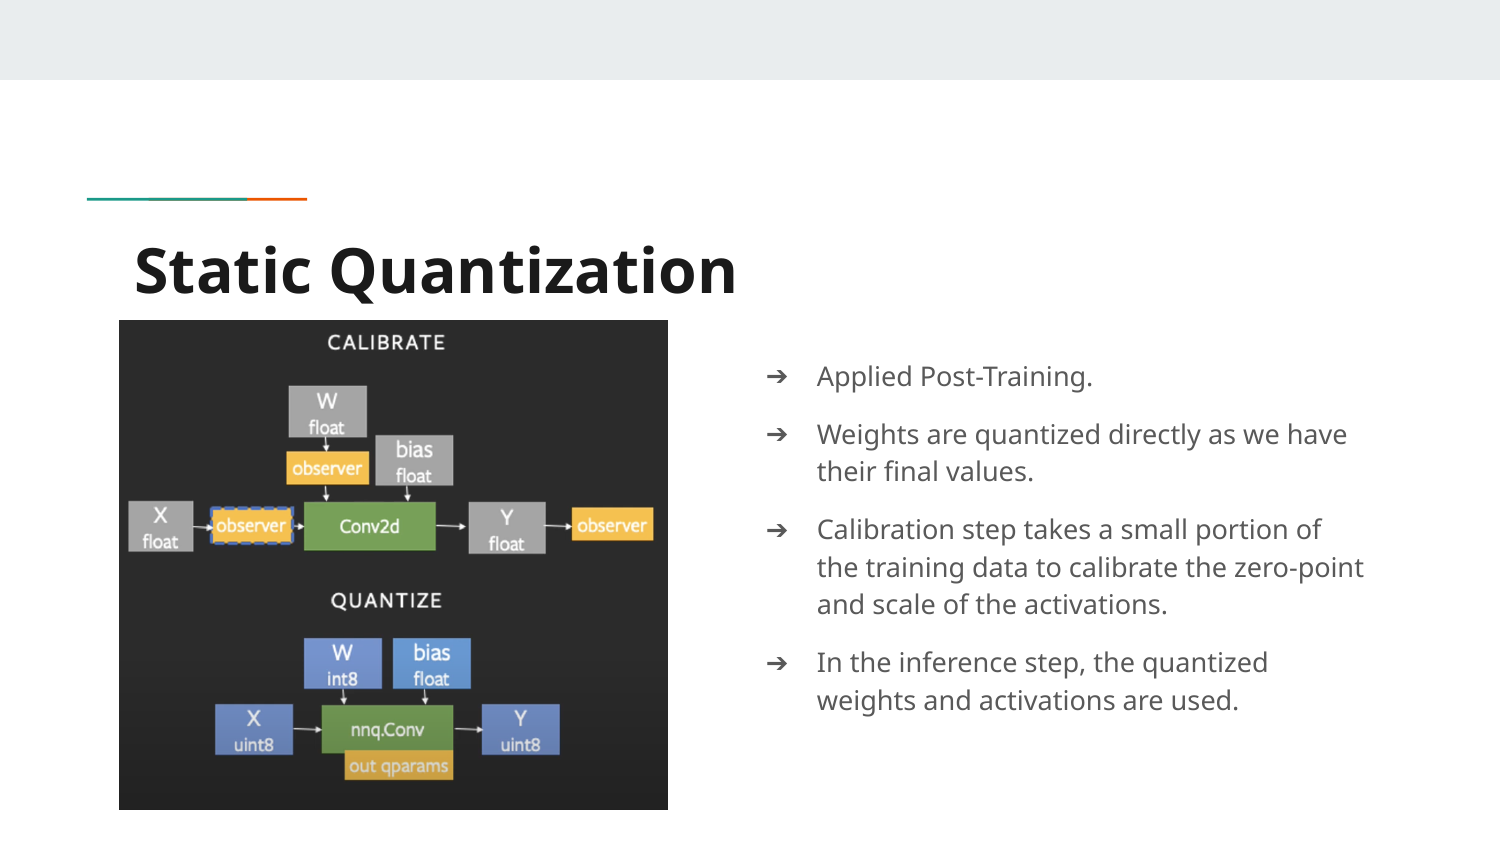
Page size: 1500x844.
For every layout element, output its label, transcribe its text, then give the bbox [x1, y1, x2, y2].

picture [119, 319, 668, 810]
title Static Quantization [119, 216, 1381, 305]
list Applied Post-Training. Weights are quantized directly as we have their final values. Calibration step takes a small portion of the training data to calibrate the zero-point and scale of the activations. In the inference step, the quantized weights and activations are used. [726, 339, 1381, 711]
